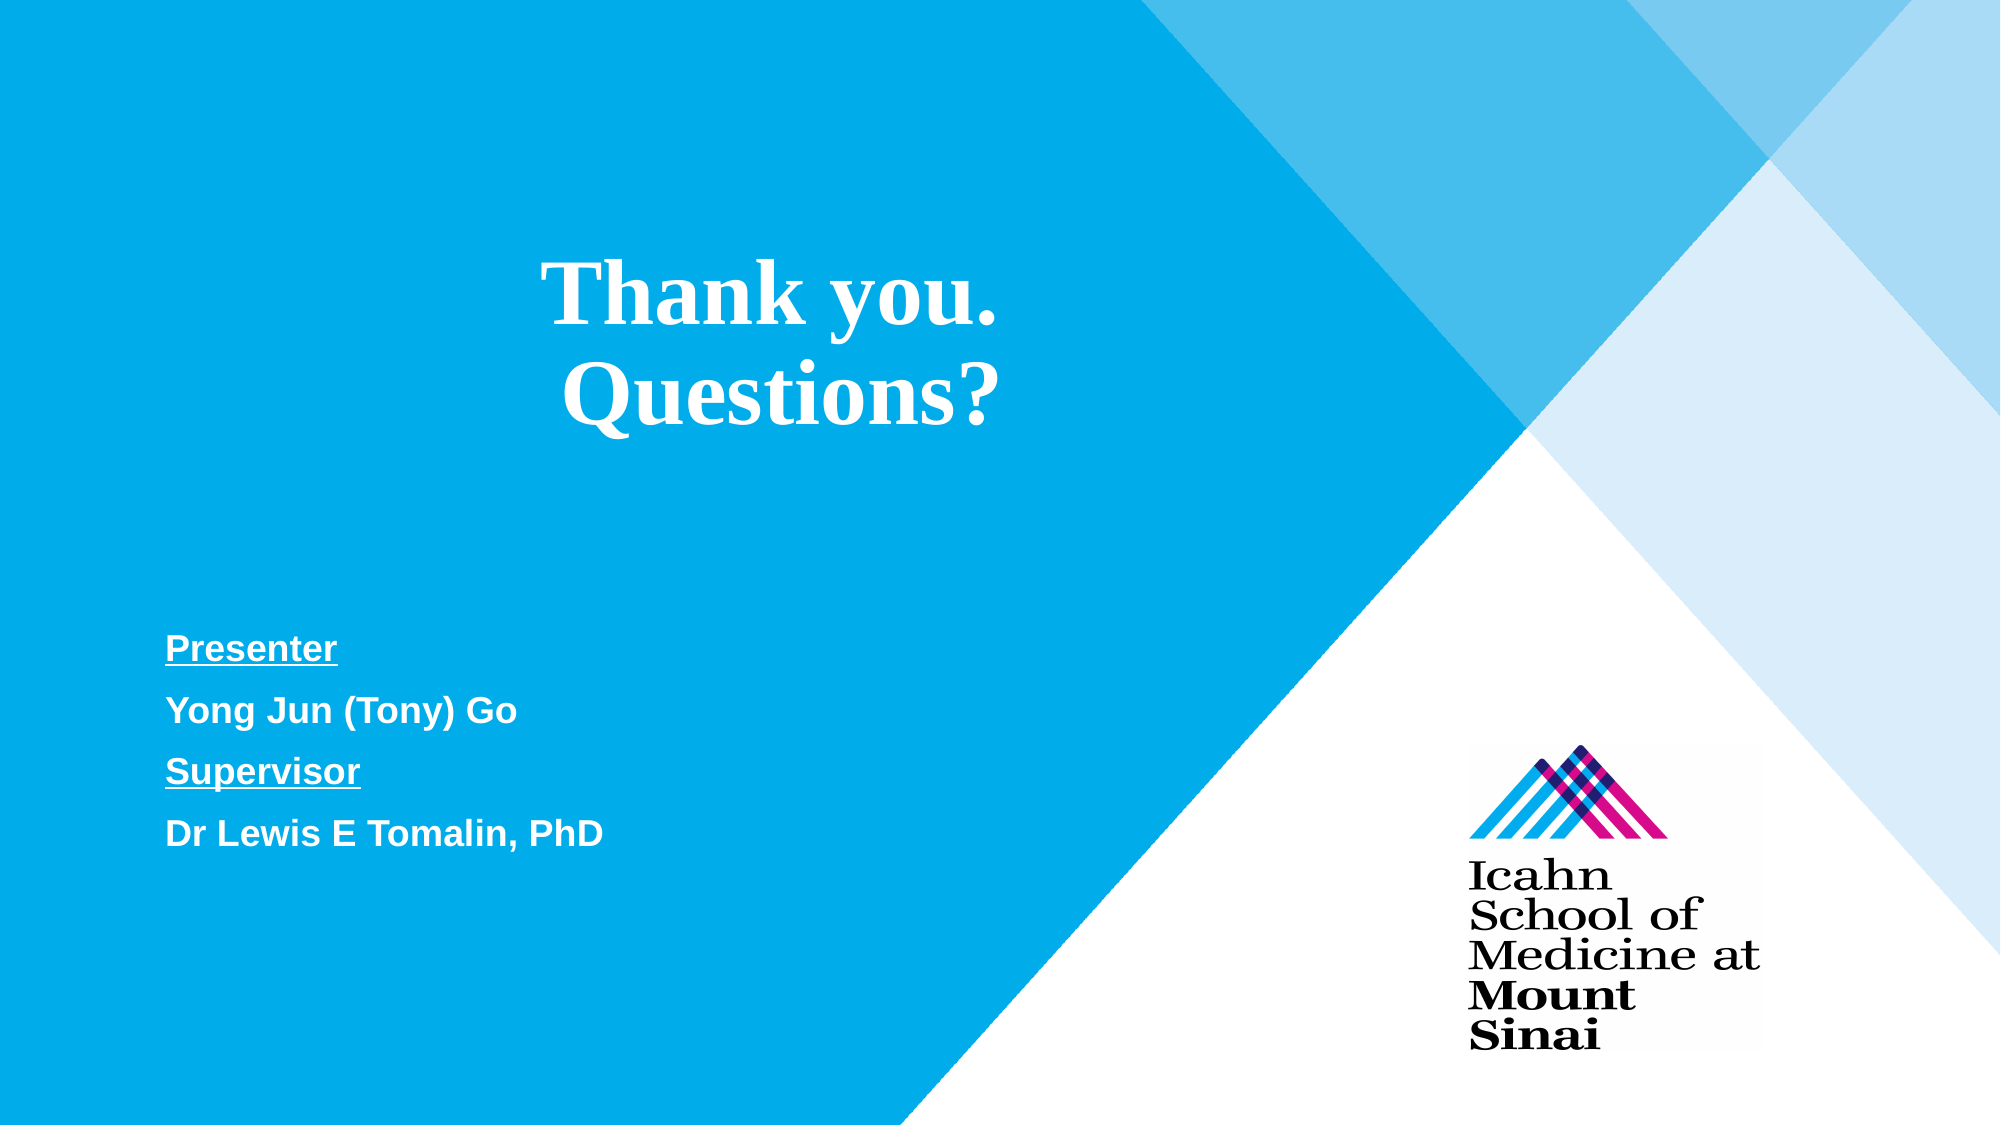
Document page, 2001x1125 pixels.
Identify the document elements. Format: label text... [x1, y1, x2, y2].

picture [902, 0, 2001, 1125]
title Thank you. Questions? [150, 235, 1414, 588]
subtitle Presenter Yong Jun (Tony) Go Supervisor Dr Lewis E Tomalin, PhD [150, 607, 1174, 902]
